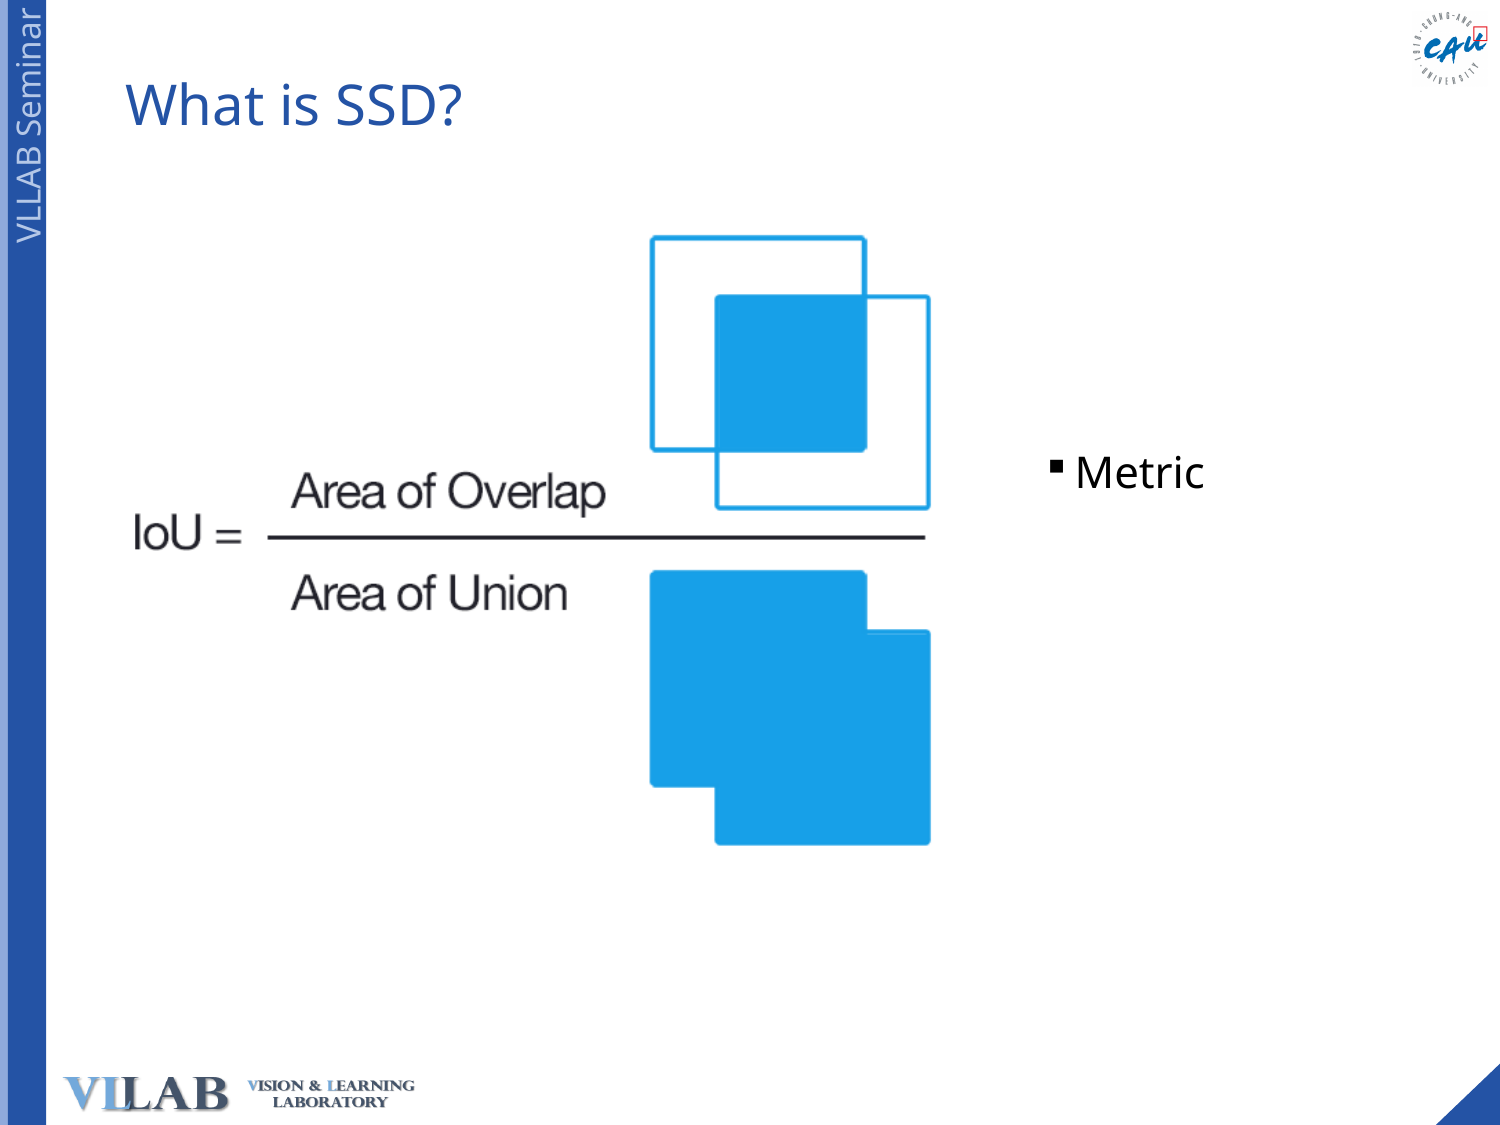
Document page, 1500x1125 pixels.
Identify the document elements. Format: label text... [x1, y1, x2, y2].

picture [1412, 11, 1488, 87]
text_box Metric [1031, 443, 1423, 591]
picture [94, 198, 949, 861]
text_box What is SSD? [111, 61, 478, 144]
picture [55, 1065, 424, 1120]
